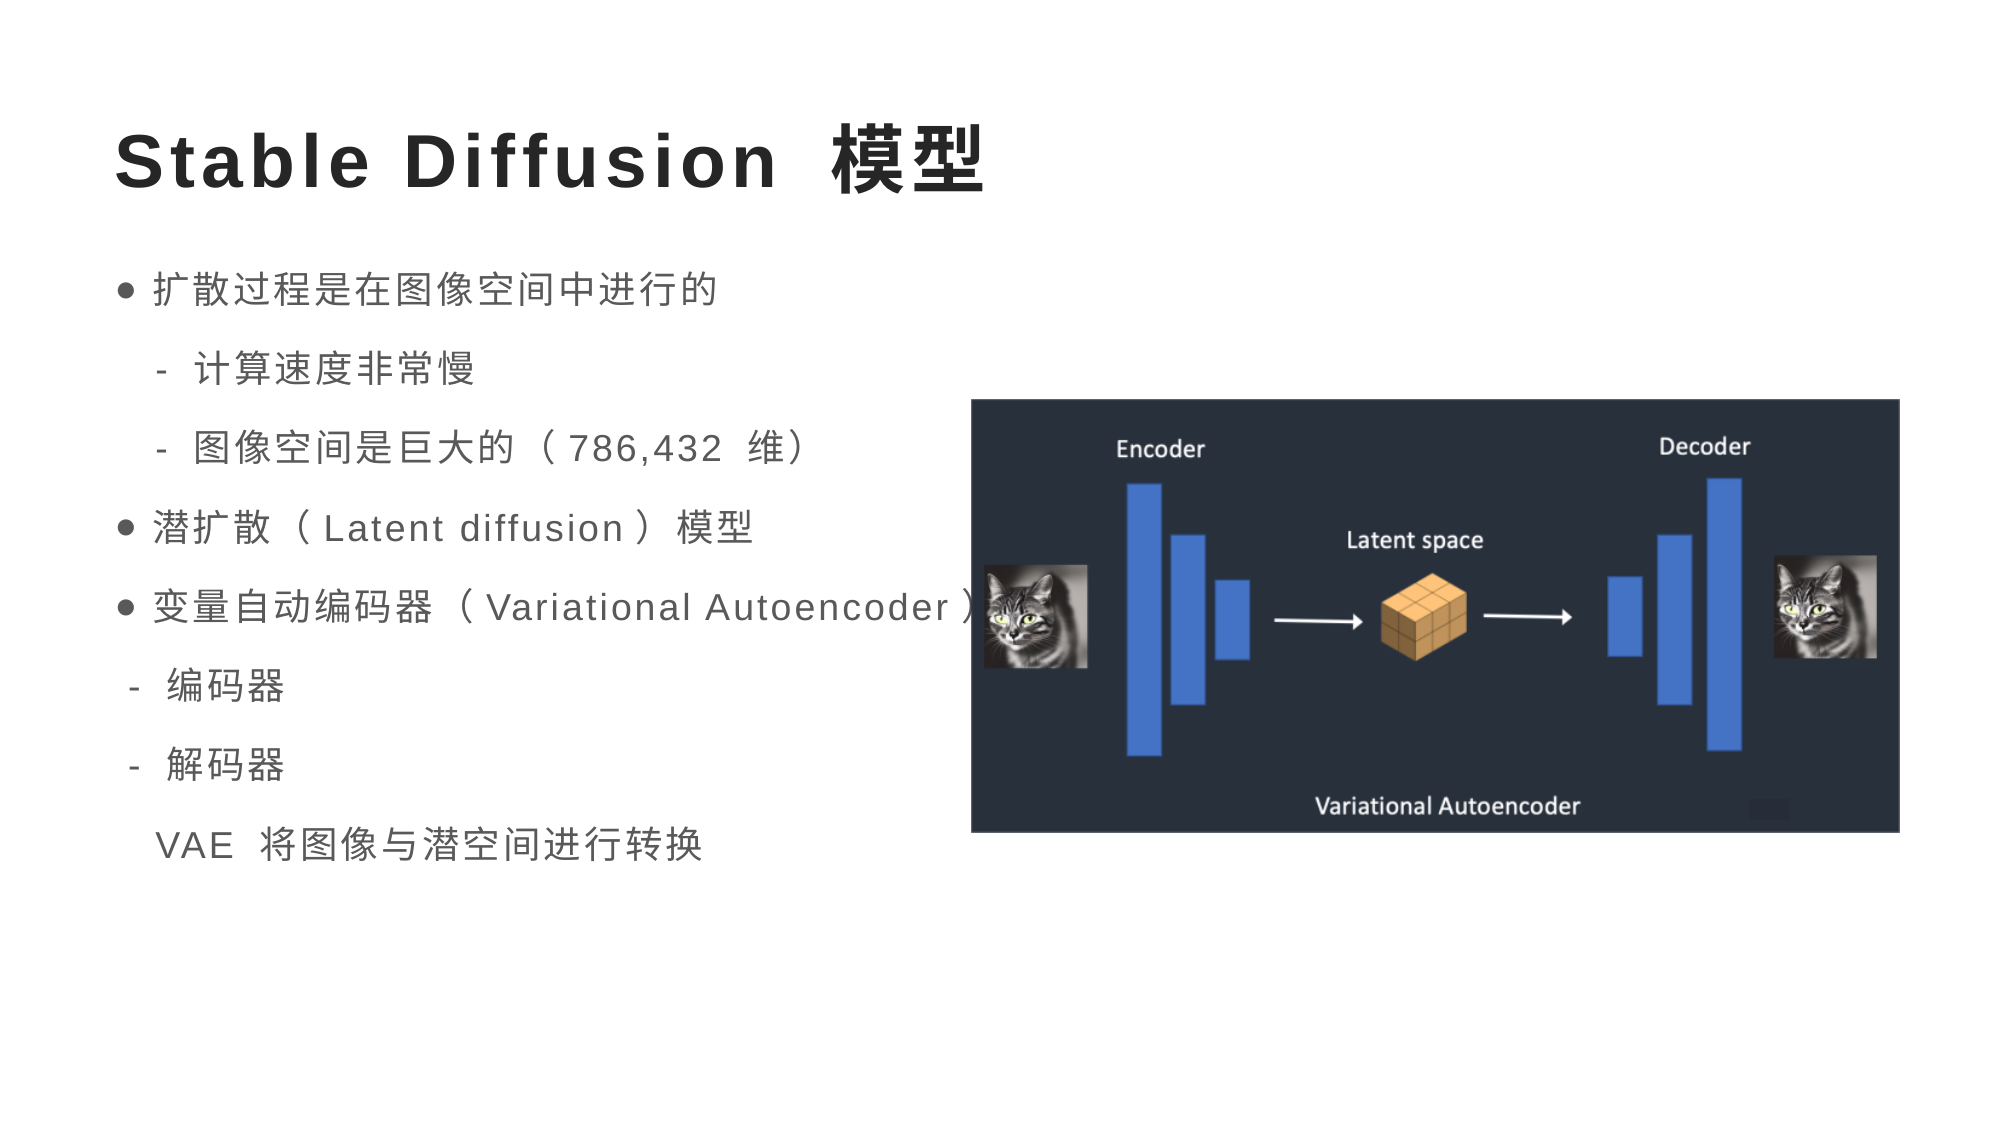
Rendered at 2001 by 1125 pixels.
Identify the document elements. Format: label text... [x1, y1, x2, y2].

title Stable Diffusion 模型 [99, 99, 1900, 216]
picture [970, 399, 1900, 833]
list 扩散过程是在图像空间中进行的 - 计算速度非常慢 - 图像空间是巨大的（786,432 维） 潜扩散（Latent diffusion）模型 变量自动编码器（Variational Autoencoder） - 编码器 - 解码器 VAE 将图像与潜空间进行转换 [99, 244, 1900, 1026]
